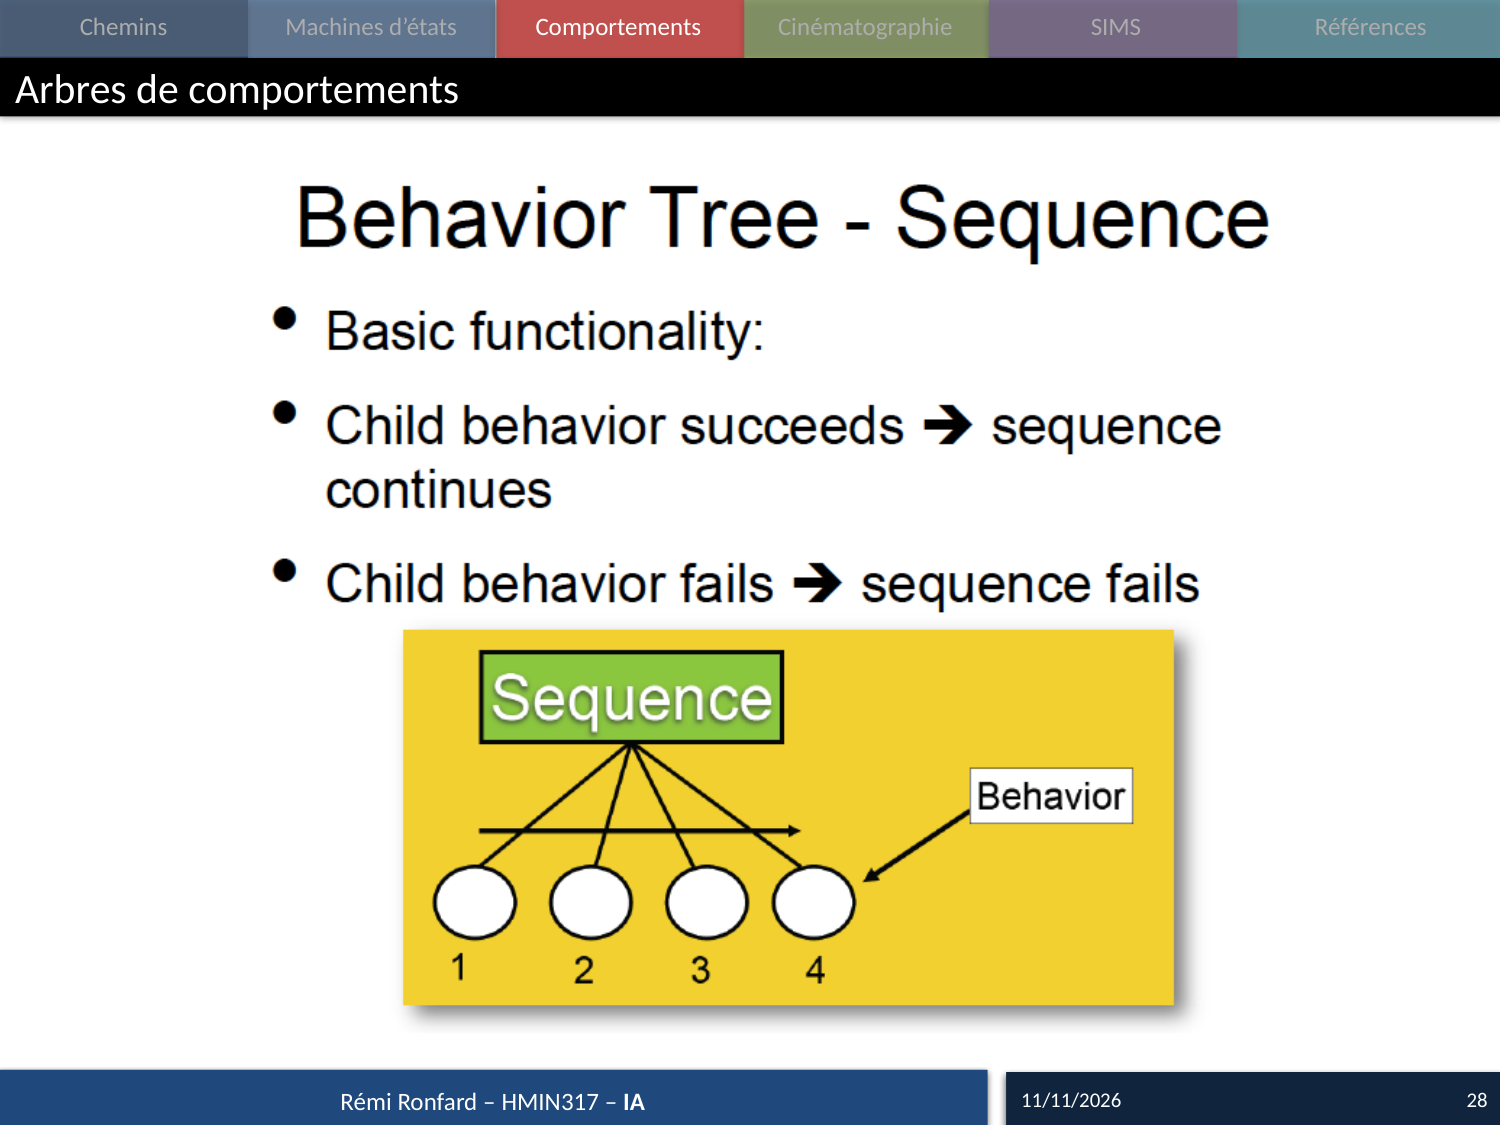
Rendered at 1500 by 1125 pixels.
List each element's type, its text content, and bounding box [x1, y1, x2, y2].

slide_number 28 [1153, 1071, 1500, 1125]
title Arbres de comportements [0, 58, 1500, 117]
footer Rémi Ronfard – HMIN317 – IA [0, 1072, 988, 1125]
picture [185, 150, 1377, 1033]
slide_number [1006, 1070, 1153, 1125]
